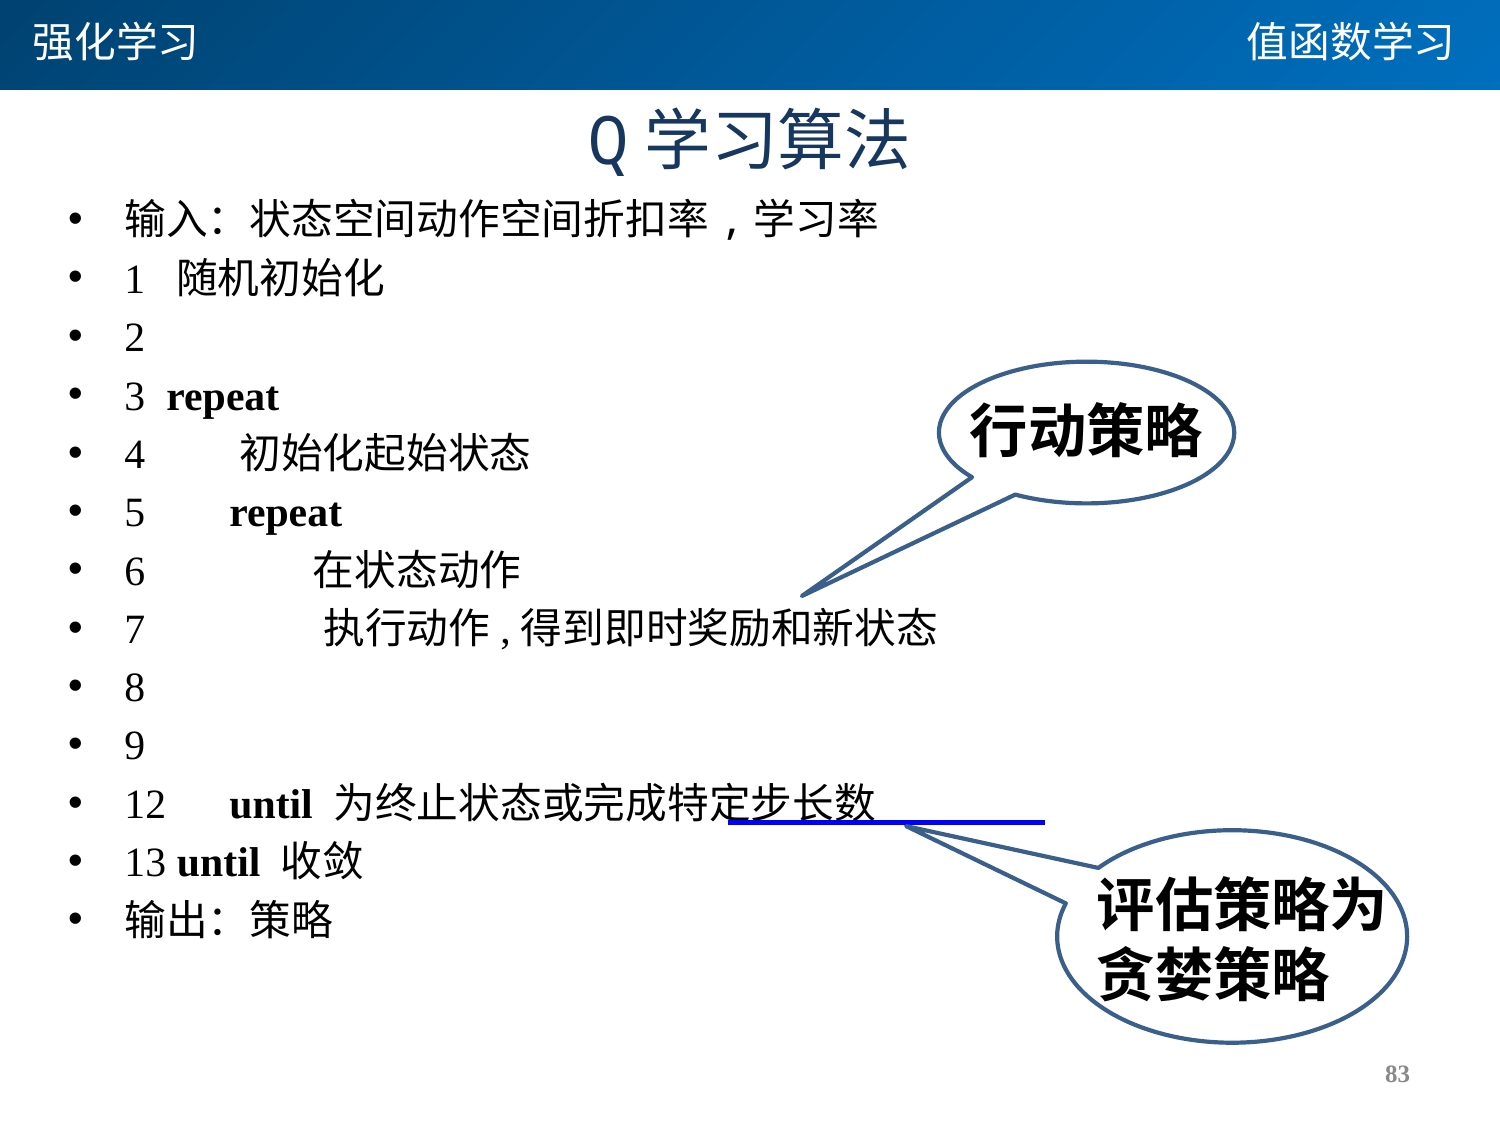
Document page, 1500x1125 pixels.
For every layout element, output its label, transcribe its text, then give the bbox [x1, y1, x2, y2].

slide_number 83 [1074, 1042, 1425, 1103]
text_box [1106, 828, 1358, 860]
text_box [1111, 1016, 1353, 1045]
title Q学习算法 [75, 44, 1425, 232]
text_box [911, 831, 1082, 994]
text_box [936, 397, 955, 468]
text_box [800, 472, 1213, 598]
list 强化学习 [17, 8, 561, 80]
text_box 评估策略为 贪婪策略 [1082, 860, 1404, 1016]
text_box [970, 359, 1203, 386]
text_box 行动策略 [955, 386, 1218, 472]
text_box [1218, 397, 1237, 468]
list 值函数学习 [938, 8, 1471, 80]
text_box [1404, 910, 1410, 963]
